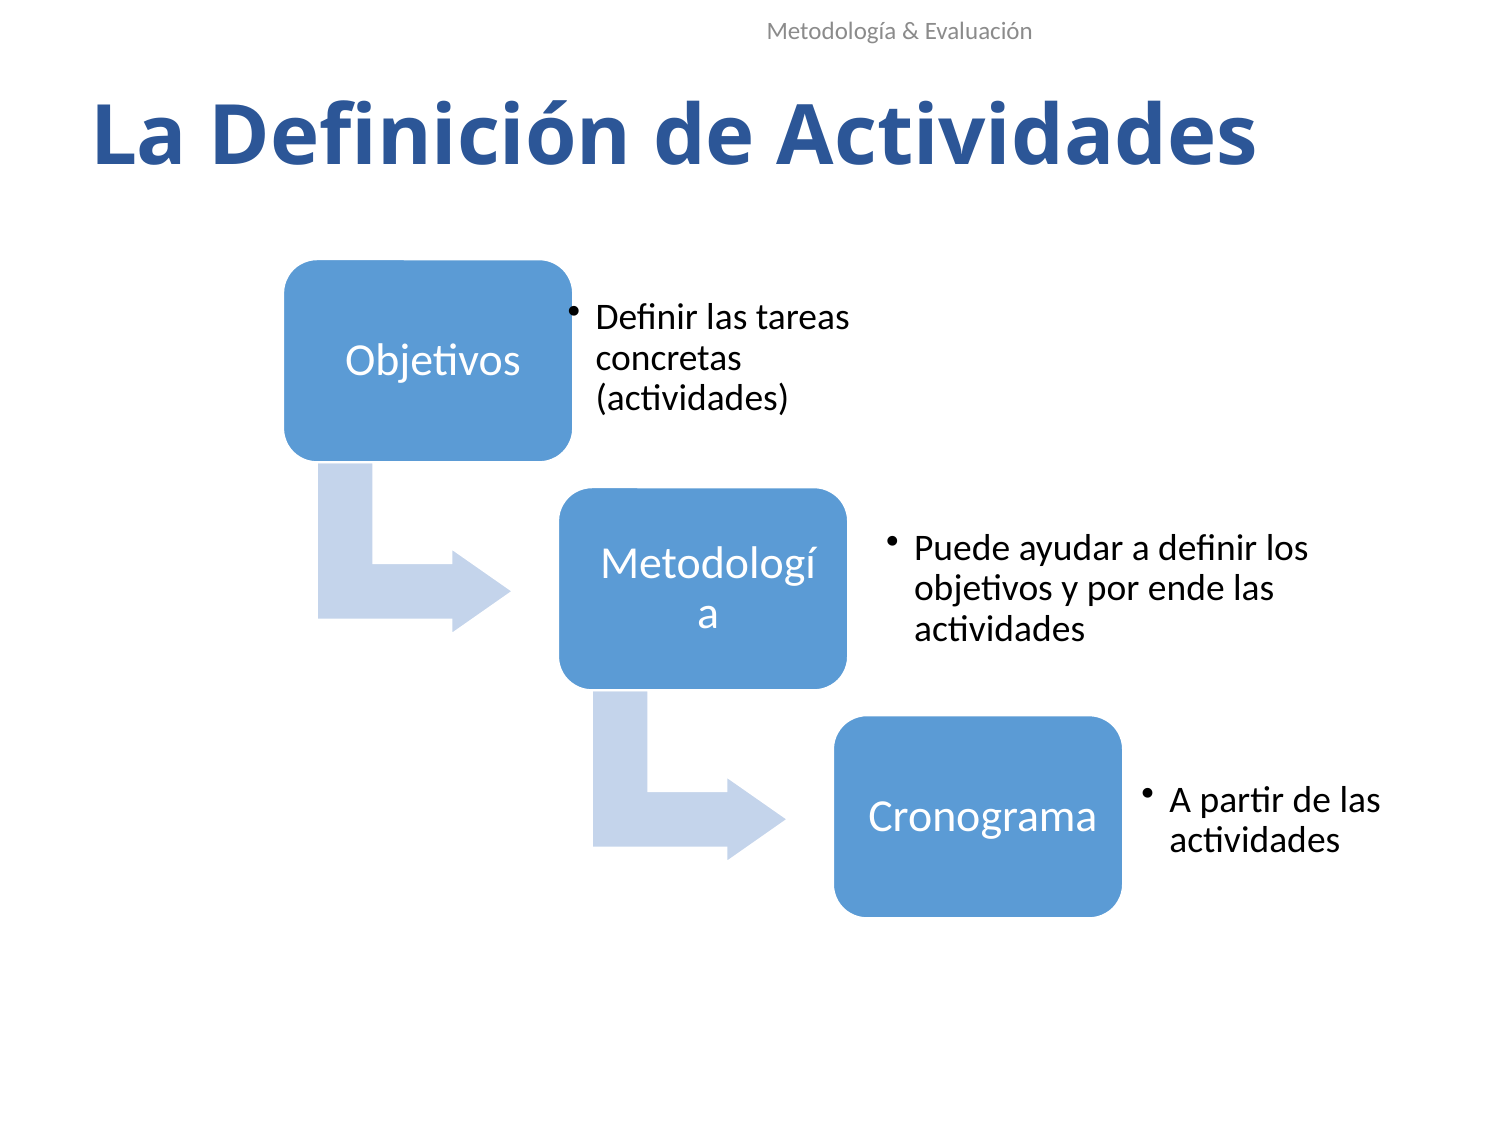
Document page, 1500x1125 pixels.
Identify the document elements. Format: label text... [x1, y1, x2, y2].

title La Definición de Actividades [75, 50, 1425, 213]
footer Metodología & Evaluación [562, 3, 1238, 57]
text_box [199, 255, 1451, 923]
